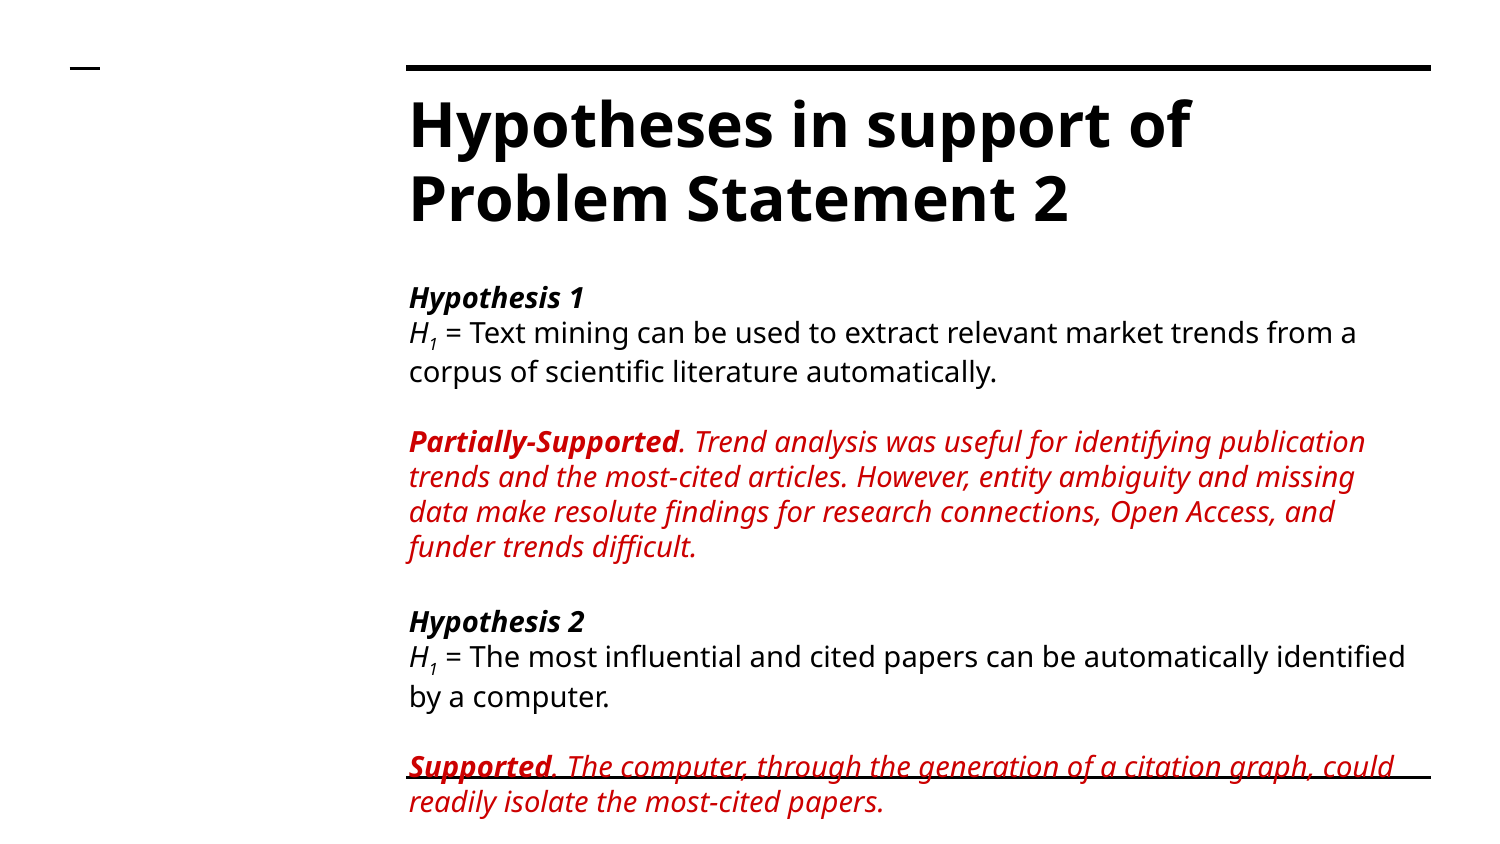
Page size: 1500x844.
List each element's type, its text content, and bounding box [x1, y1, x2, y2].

title Hypotheses in support of Problem Statement 2 [393, 69, 1431, 174]
list Hypothesis 1 H1 = Text mining can be used to extract relevant market trends from a corpus of scientific literature automatically. Partially-Supported. Trend analysis was useful for identifying publication trends and the most-cited articles. However, entity ambiguity and missing data make resolute findings for research connections, Open Access, and funder trends difficult. Hypothesis 2 H1 = The most influential and cited papers can be automatically identified by a computer. Supported. The computer, through the generation of a citation graph, could readily isolate the most-cited papers. [393, 258, 1431, 788]
